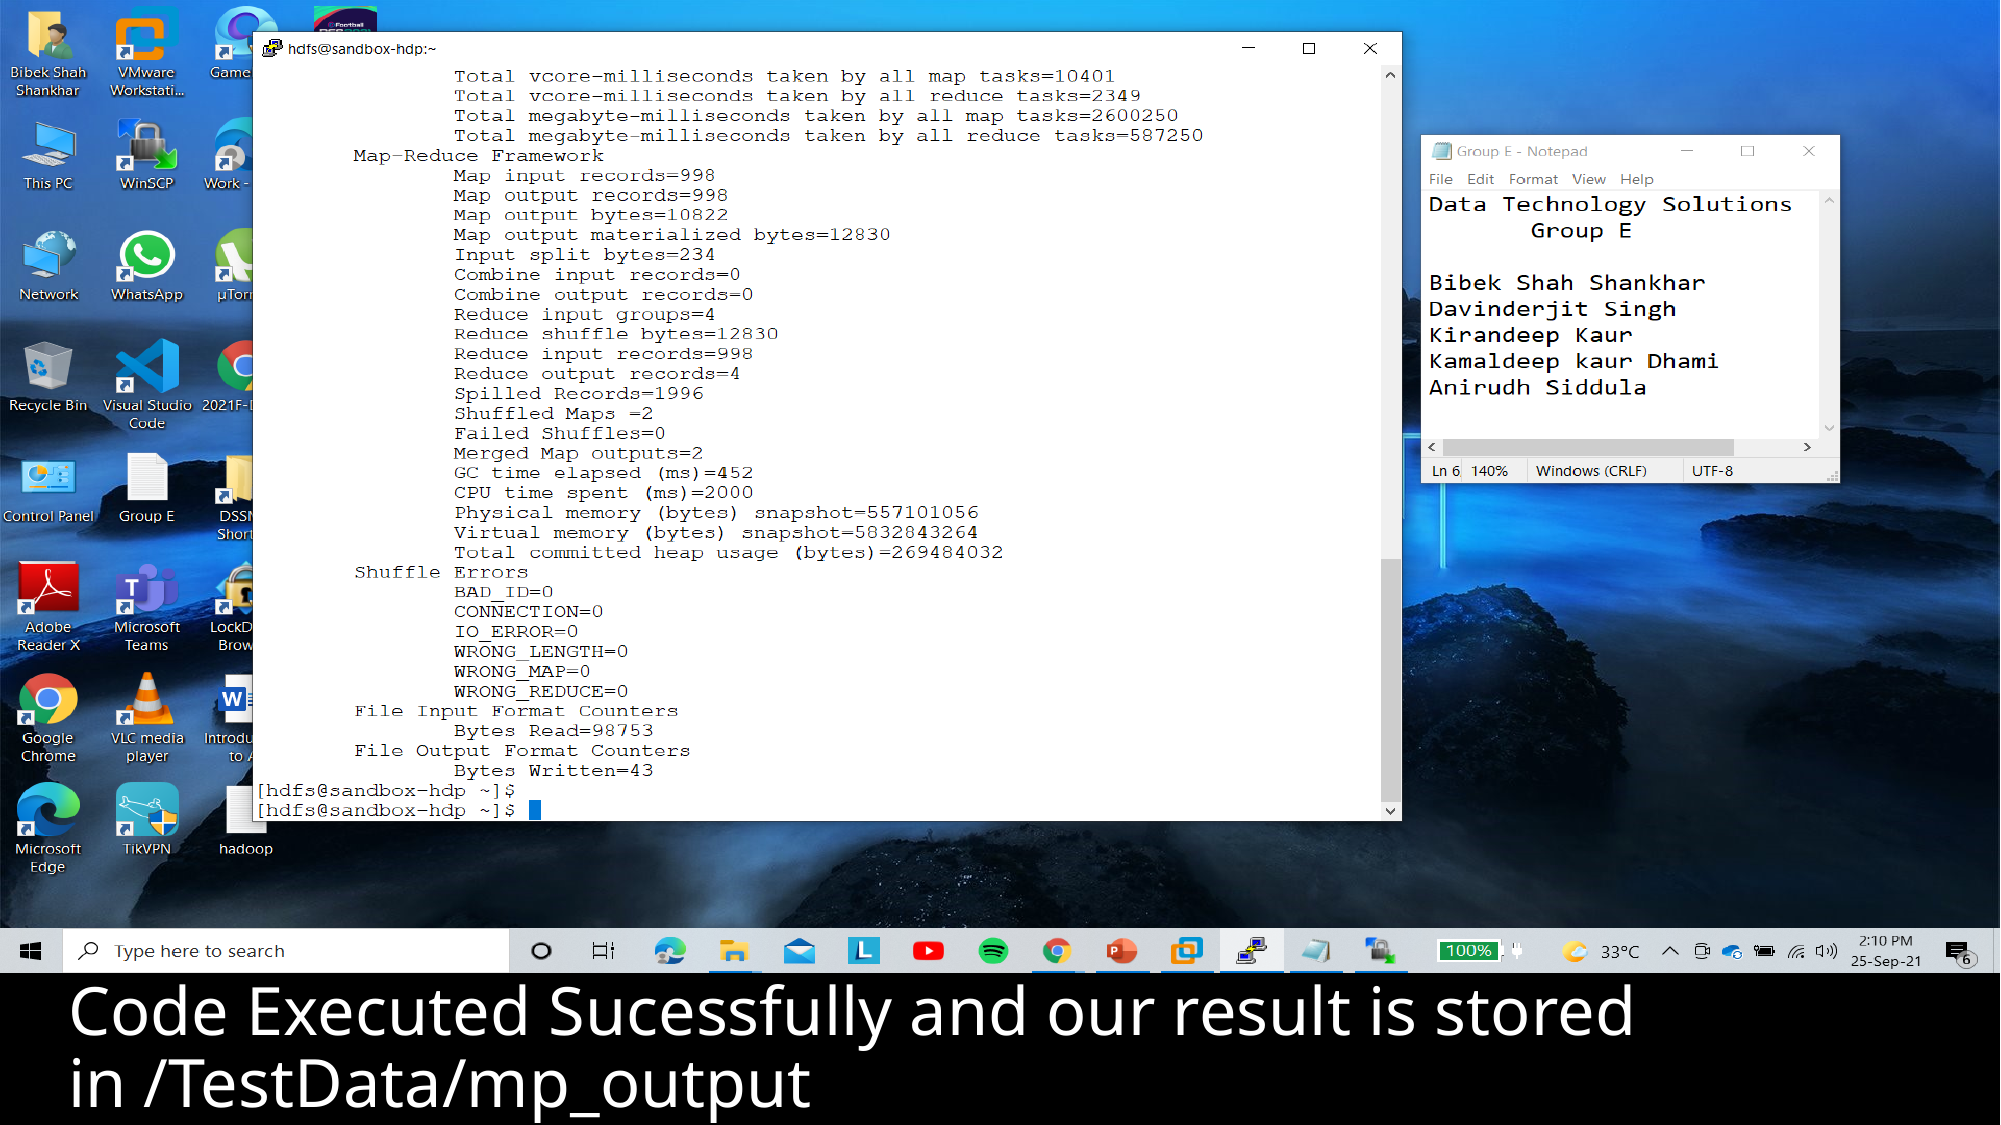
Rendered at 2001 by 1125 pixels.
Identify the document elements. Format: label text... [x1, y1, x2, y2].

title Code Executed Sucessfully and our result is stored in /TestData/mp_output [53, 973, 1778, 1125]
picture [0, 0, 2000, 973]
